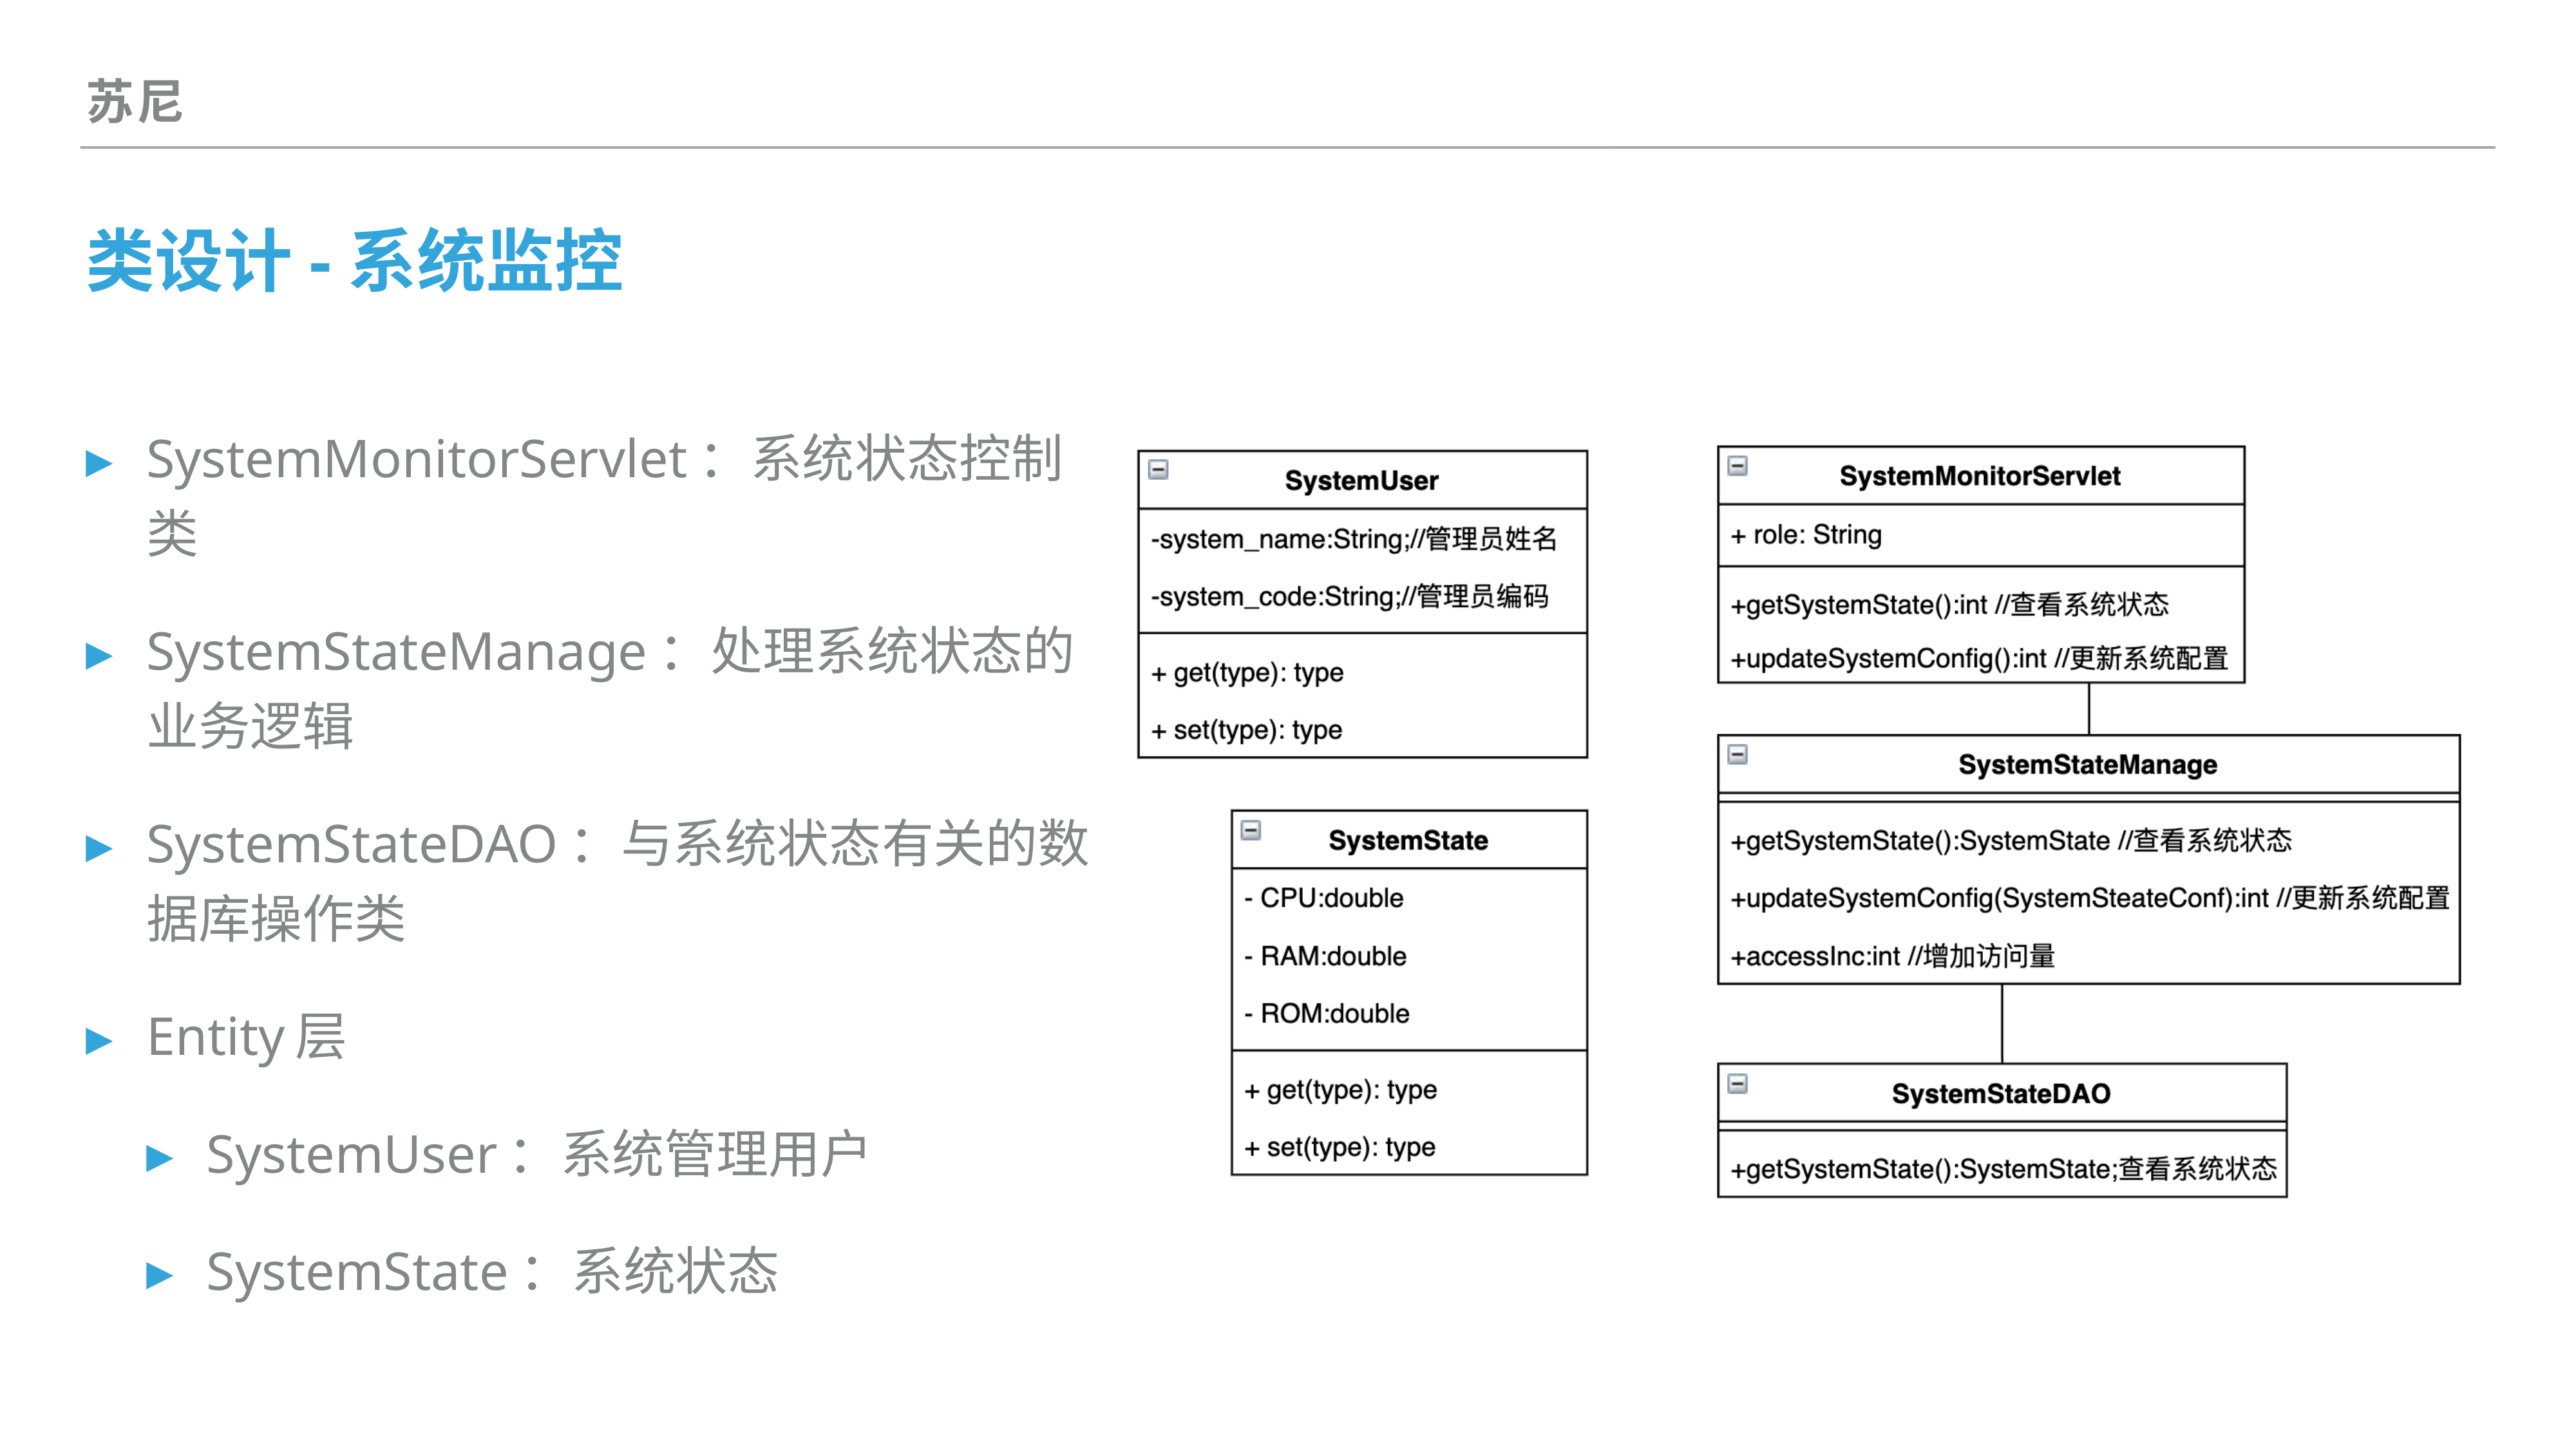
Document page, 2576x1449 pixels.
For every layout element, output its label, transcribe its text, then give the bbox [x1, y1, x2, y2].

list 苏尼 [80, 76, 2295, 135]
picture [1119, 407, 2496, 1236]
title 类设计-系统监控 [80, 227, 2496, 336]
text_box SystemMonitorServlet：系统状态控制类 SystemStateManage：处理系统状态的业务逻辑 SystemStateDAO：与系统状态有关的数据库操作类 Entity层 SystemUser：系统管理用户 SystemState：系统状态 [80, 408, 1096, 1315]
